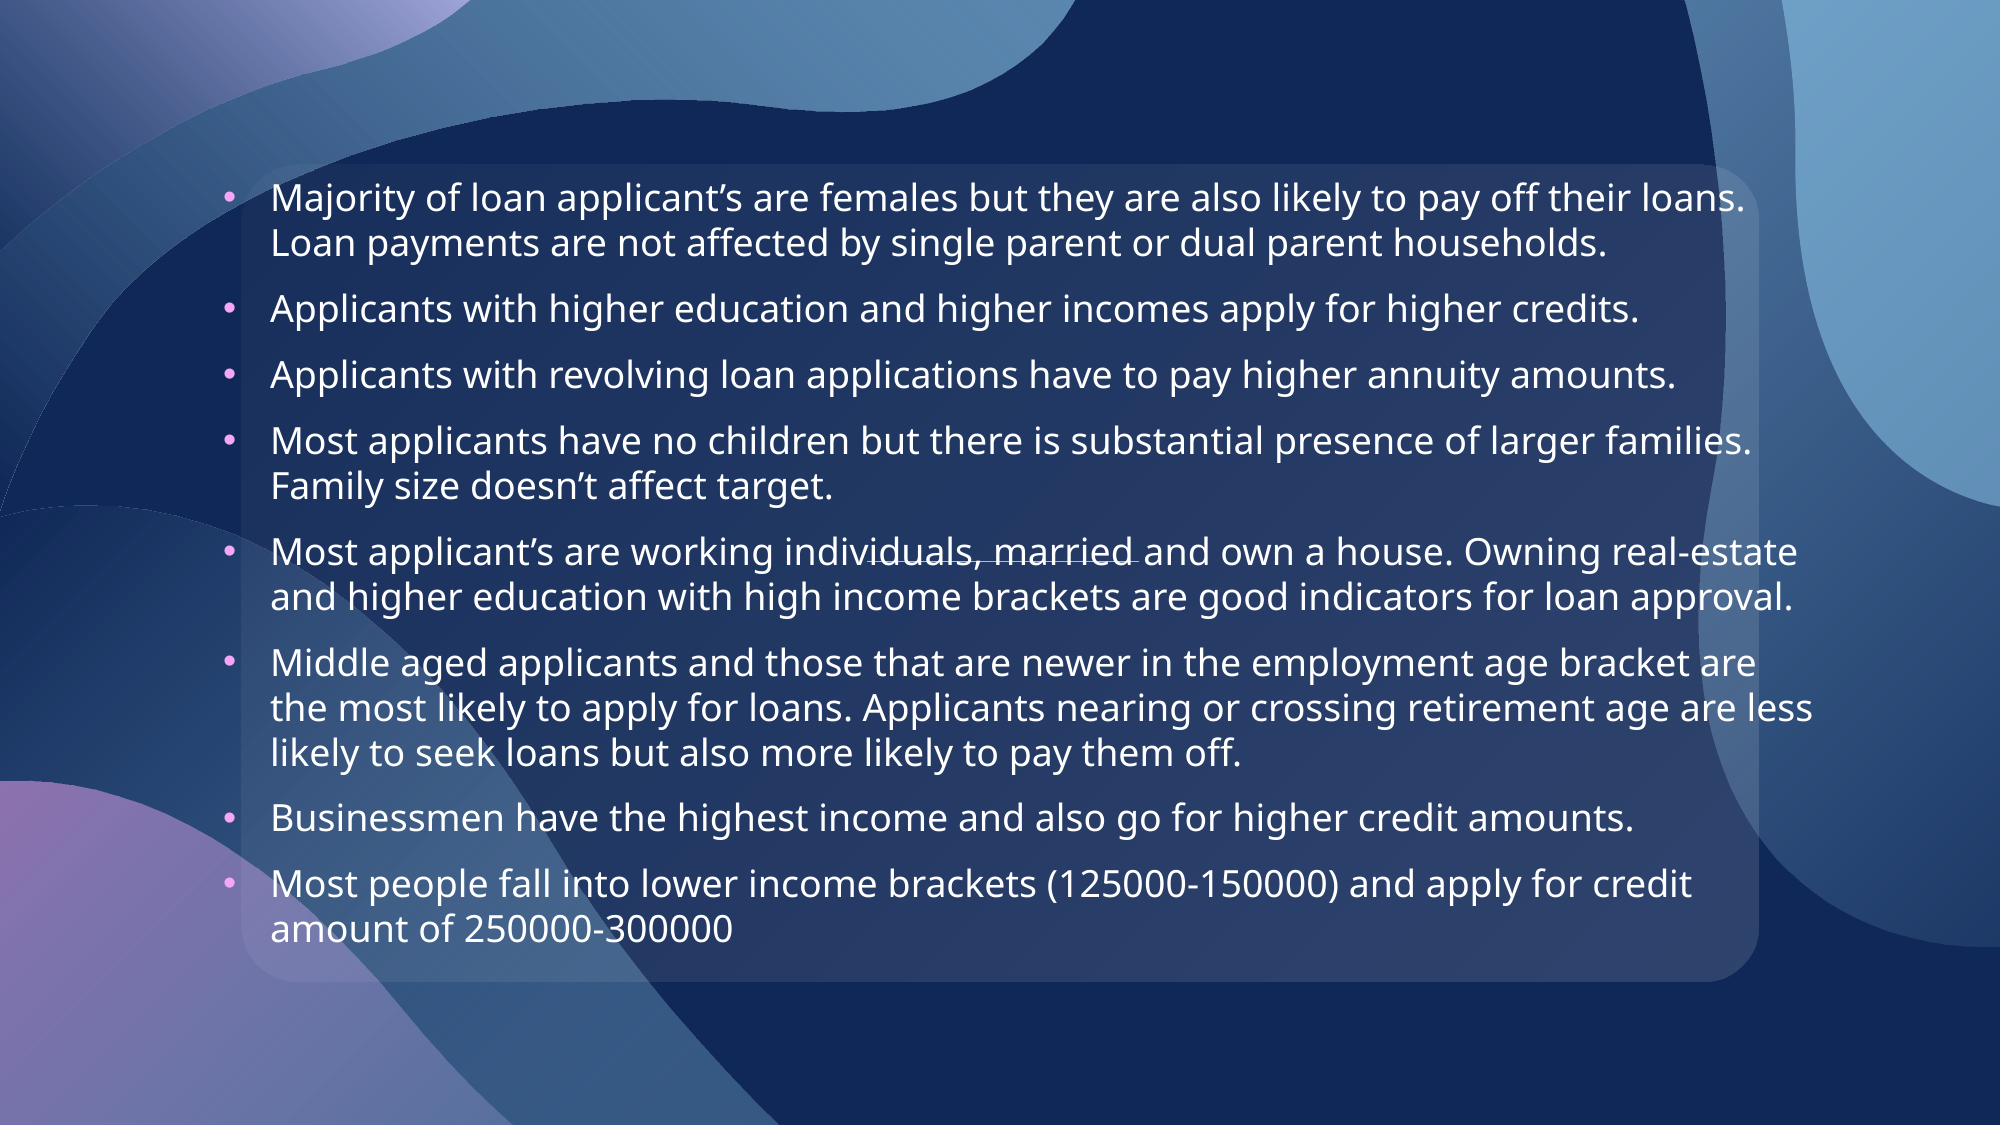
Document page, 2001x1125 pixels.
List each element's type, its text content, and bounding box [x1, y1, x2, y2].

subtitle Majority of loan applicant’s are females but they are also likely to pay off their loans. Loan payments are not affected by single parent or dual parent households. Applicants with higher education and higher incomes apply for higher credits. Applicants with revolving loan applications have to pay higher annuity amounts. Most applicants have no children but there is substantial presence of larger families. Family size doesn’t affect target. Most applicant’s are working individuals, married and own a house. Owning real-estate and higher education with high income brackets are good indicators for loan approval. Middle aged applicants and those that are newer in the employment age bracket are the most likely to apply for loans. Applicants nearing or crossing retirement age are less likely to seek loans but also more likely to pay them off. Businessmen have the highest income and also go for higher credit amounts. Most people fall into lower income brackets (125000-150000) and apply for credit amount of 250000-300000 [208, 166, 1834, 959]
